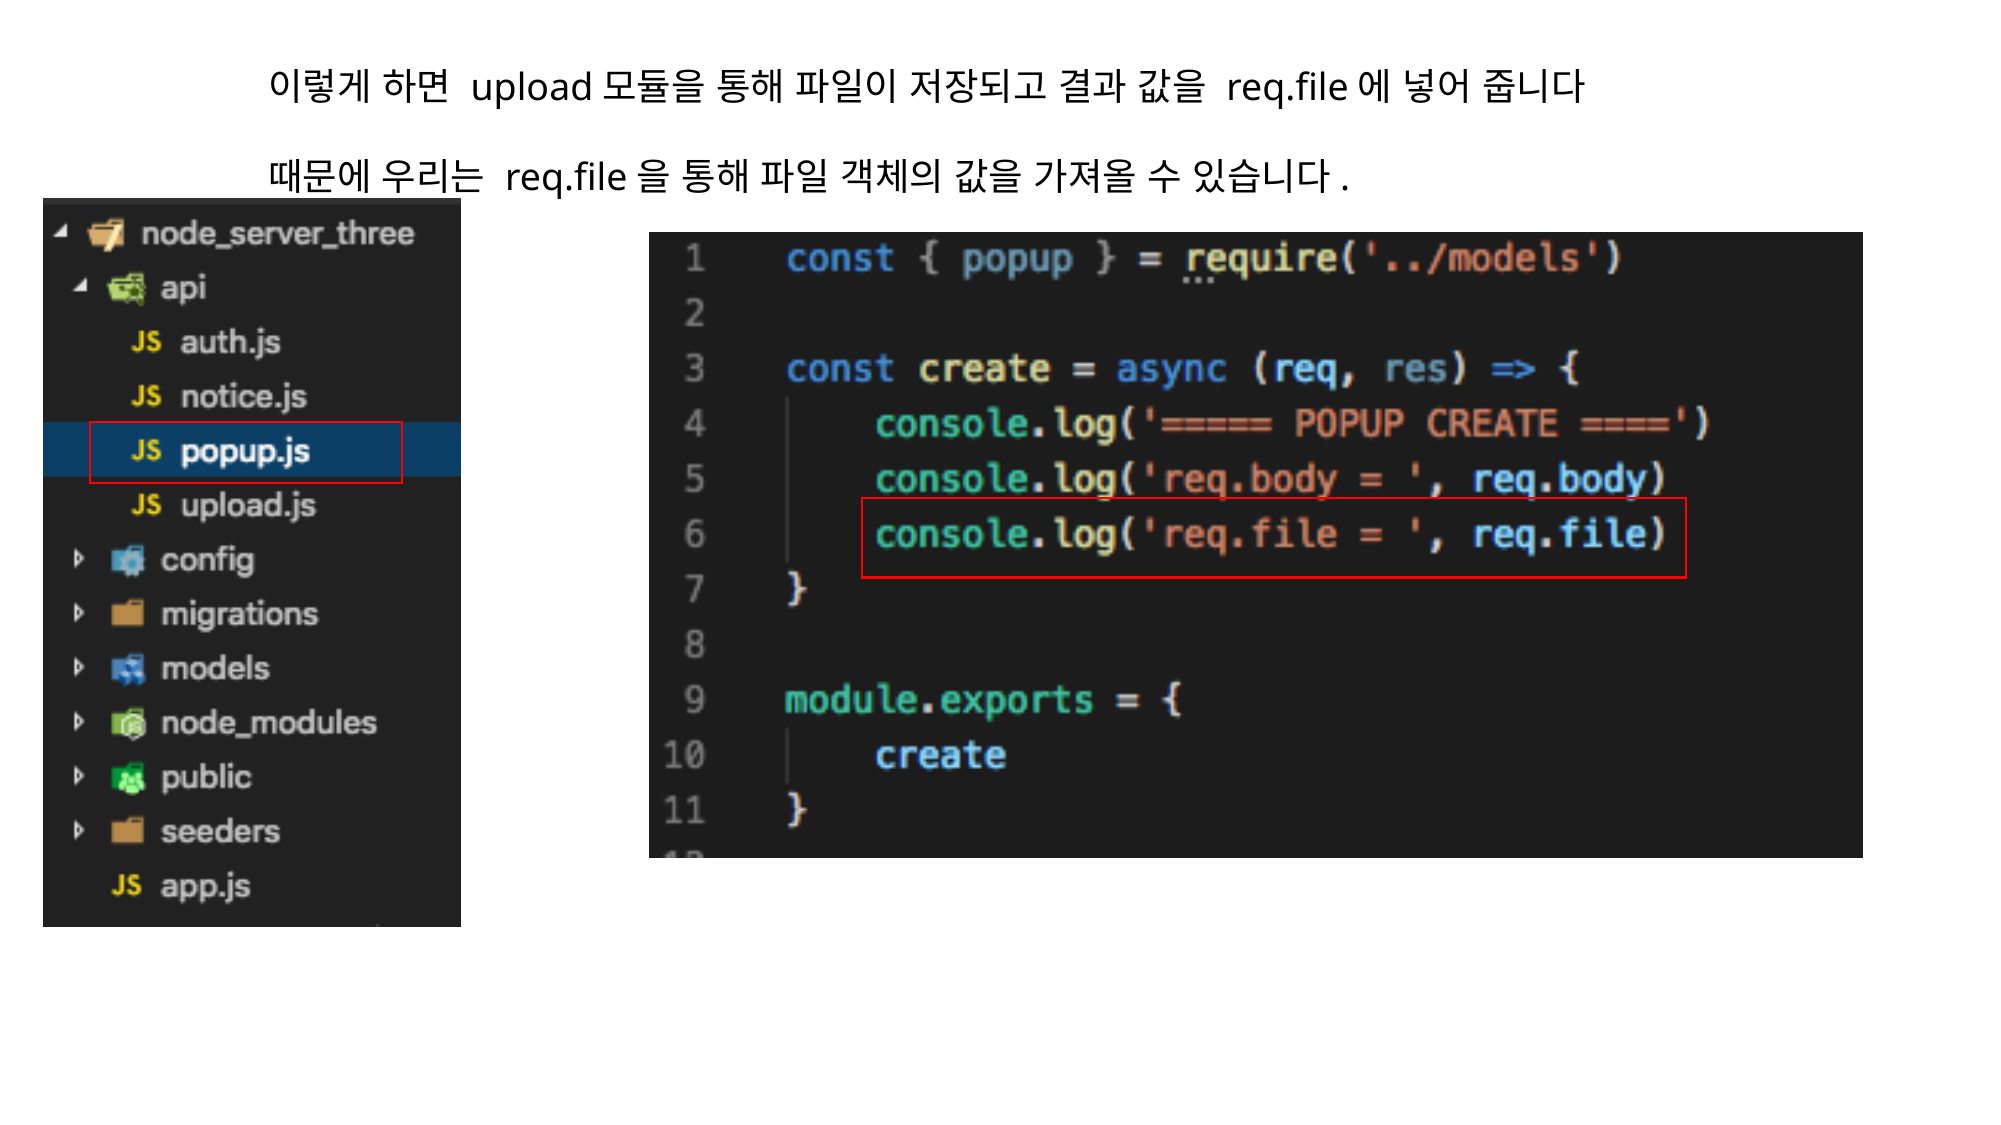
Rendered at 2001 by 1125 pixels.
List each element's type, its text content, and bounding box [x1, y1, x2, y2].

text_box 이렇게 하면 upload모듈을 통해 파일이 저장되고 결과 값을 req.file에 넣어 줍니다 때문에 우리는 req.file을 통해 파일 객체의 값을 가져올 수 있습니다. [253, 55, 1601, 206]
picture [649, 232, 1863, 858]
picture [43, 197, 461, 927]
